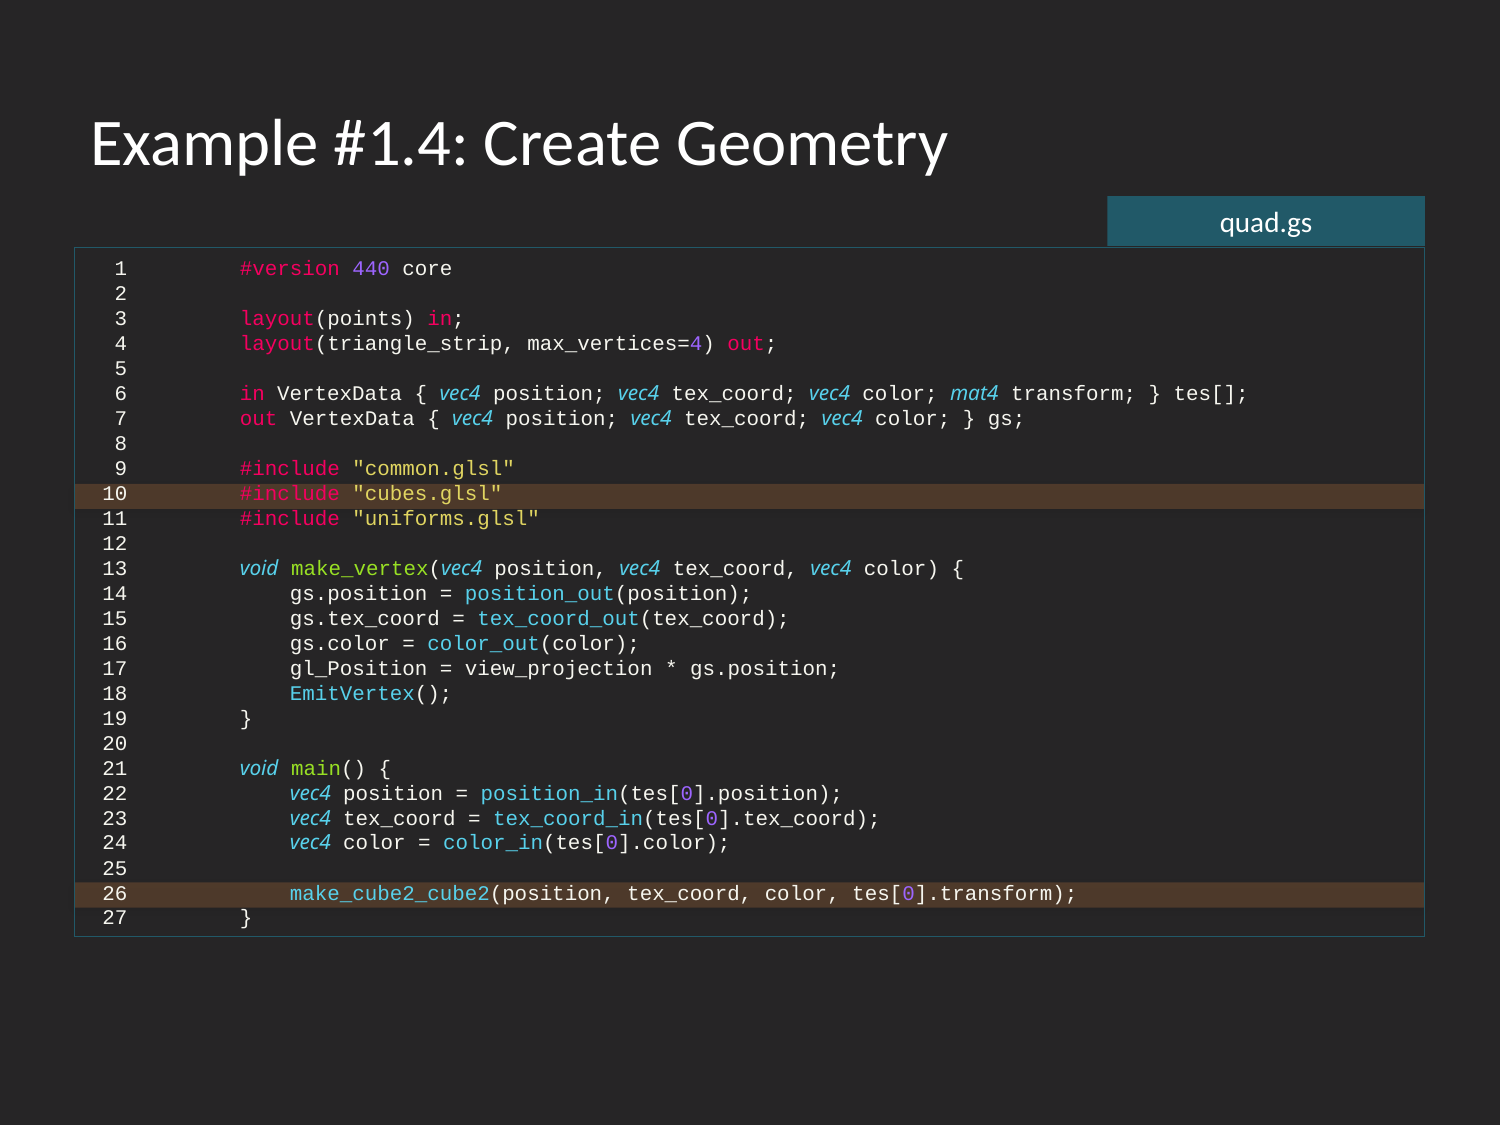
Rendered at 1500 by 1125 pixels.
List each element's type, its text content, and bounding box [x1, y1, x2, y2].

title Example #1.4: Create Geometry [75, 45, 1425, 233]
text_box 1 #version 440 core 2 3 layout(points) in; 4 layout(triangle_strip, max_vertices=4) out; 5 6 in VertexData { vec4 position; vec4 tex_coord; vec4 color; mat4 transform; } tes[]; 7 out VertexData { vec4 position; vec4 tex_coord; vec4 color; } gs; 8 9 #include "common.glsl" 10 #include "cubes.glsl" 11 #include "uniforms.glsl" 12 13 void make_vertex(vec4 position, vec4 tex_coord, vec4 color) { 14 gs.position = position_out(position); 15 gs.tex_coord = tex_coord_out(tex_coord); 16 gs.color = color_out(color); 17 gl_Position = view_projection * gs.position; 18 EmitVertex(); 19 } 20 21 void main() { 22 vec4 position = position_in(tes[0].position); 23 vec4 tex_coord = tex_coord_in(tes[0].tex_coord); 24 vec4 color = color_in(tes[0].color); 25 26 make_cube2_cube2(position, tex_coord, color, tes[0].transform); 27 } [74, 247, 1425, 937]
text_box quad.gs [1107, 196, 1425, 246]
